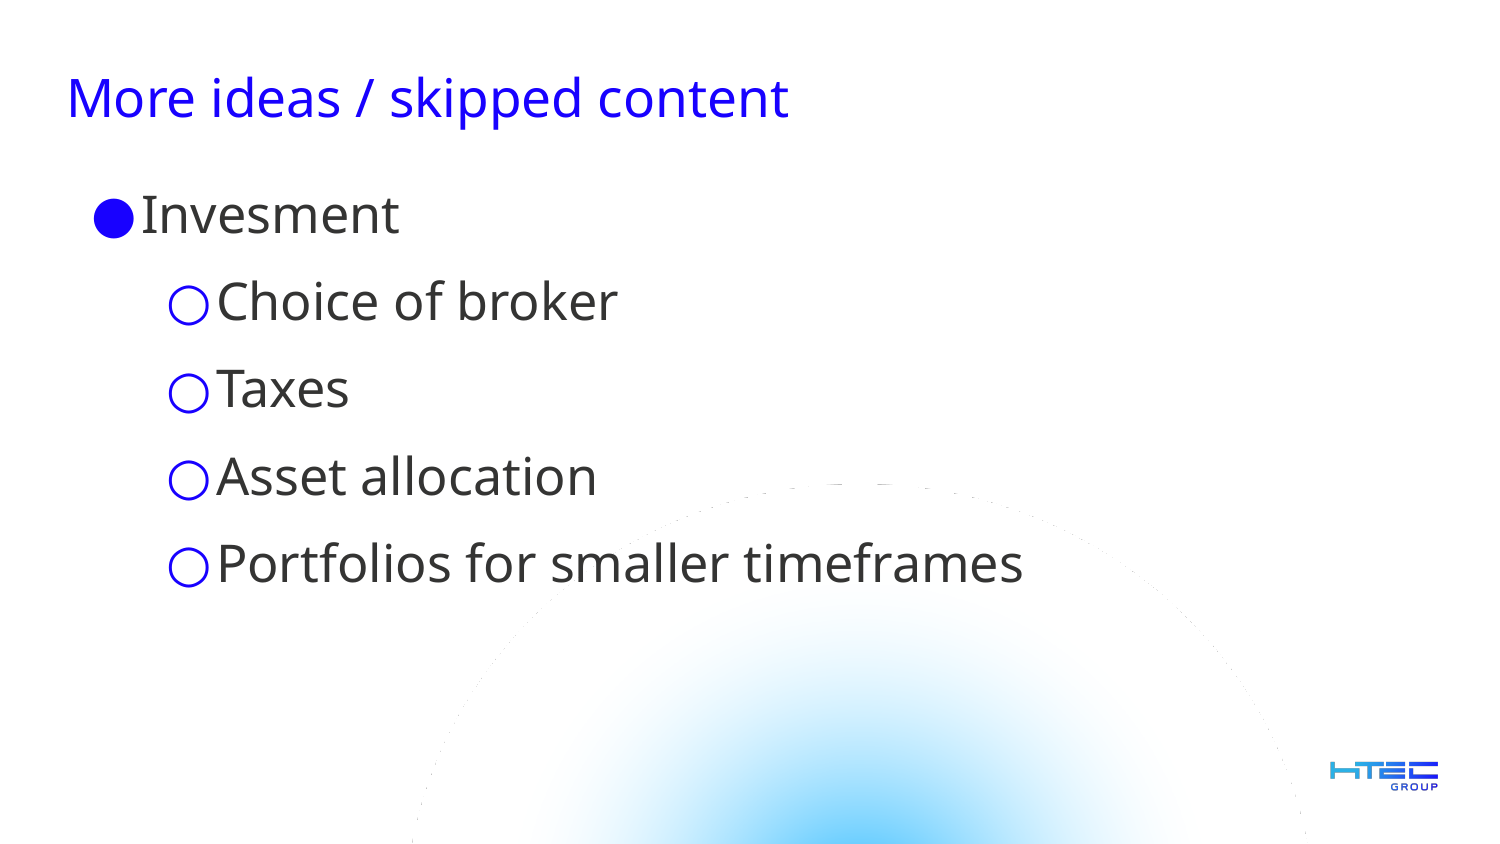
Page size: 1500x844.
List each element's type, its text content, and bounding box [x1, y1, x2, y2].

title More ideas / skipped content [51, 49, 1449, 144]
list Invesment Choice of broker Taxes Asset allocation Portfolios for smaller timeframes [51, 166, 1449, 727]
picture [307, 727, 1445, 844]
